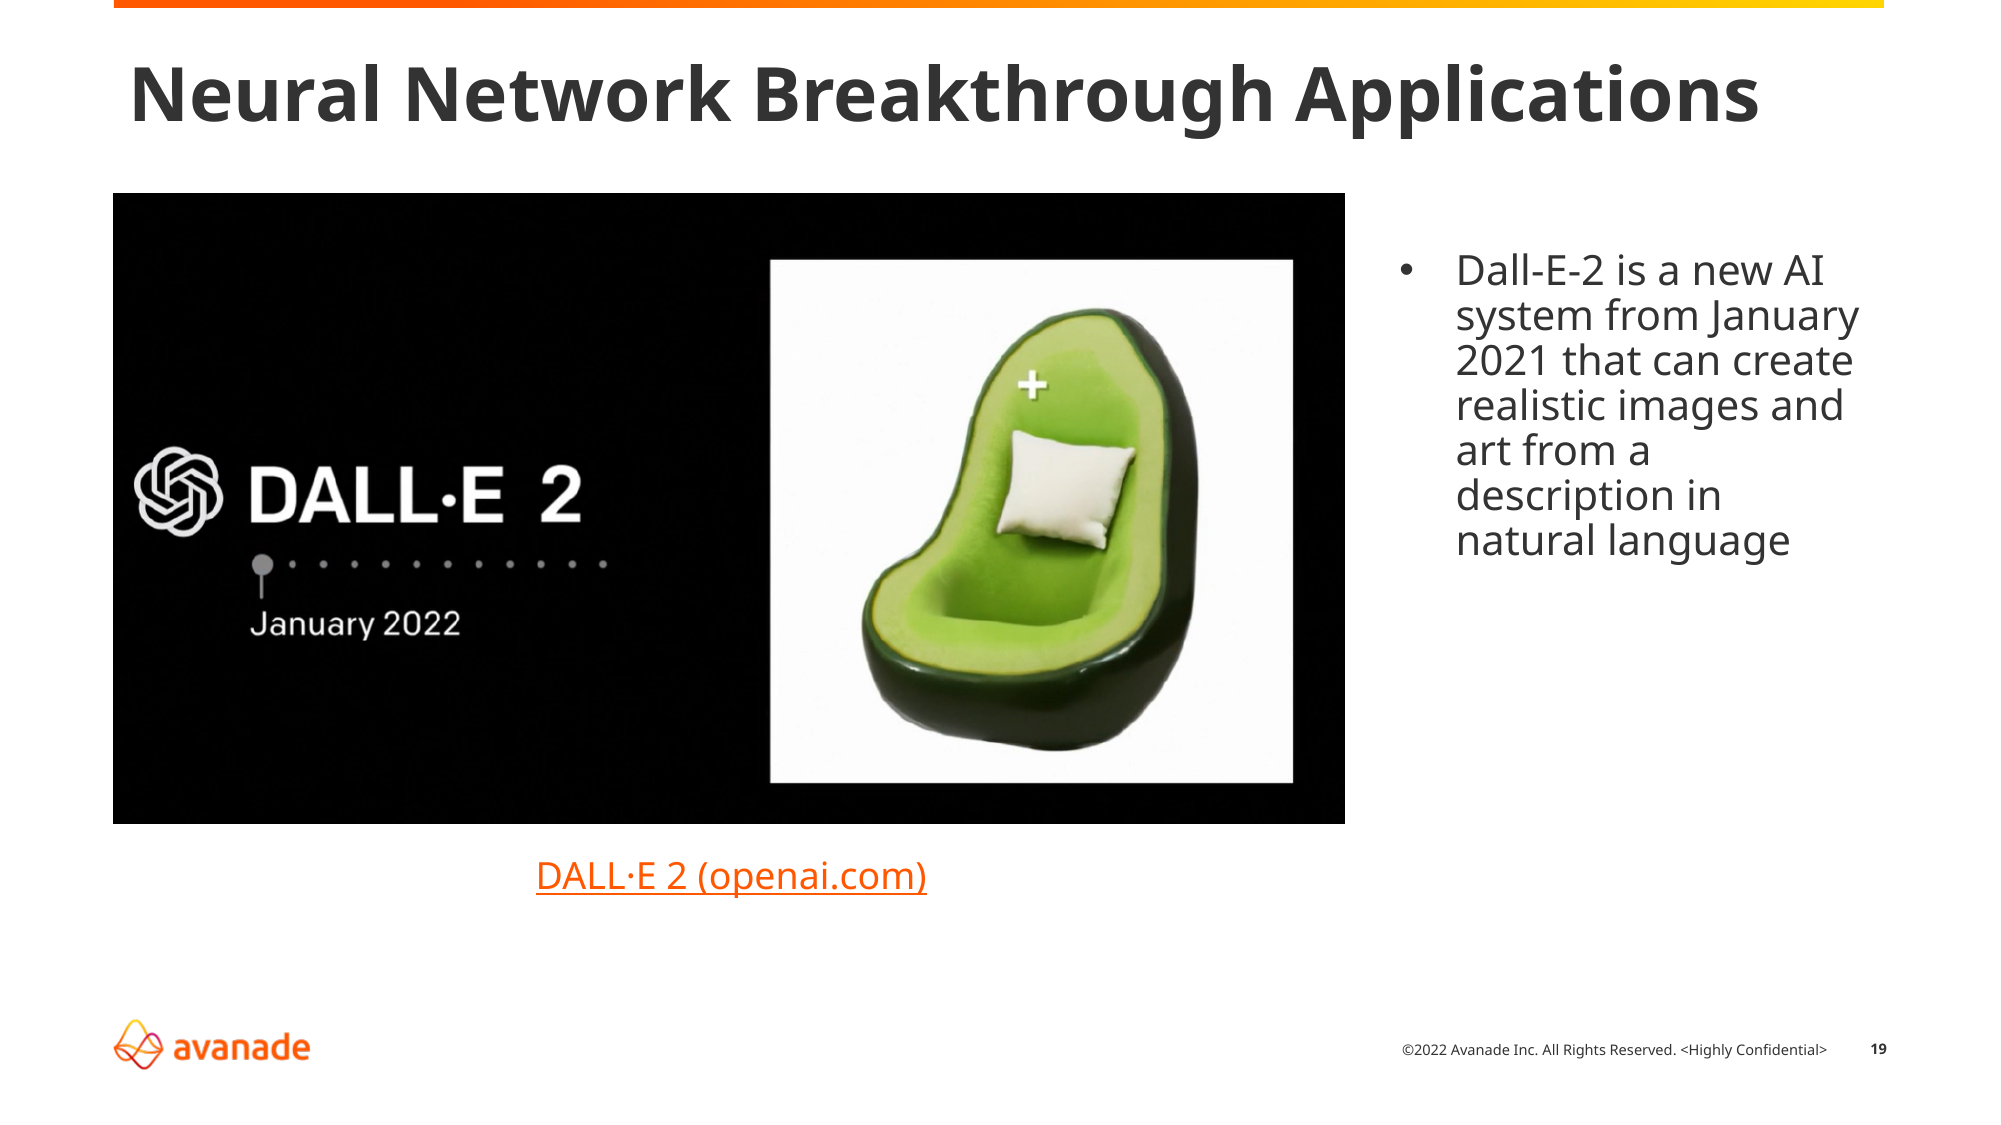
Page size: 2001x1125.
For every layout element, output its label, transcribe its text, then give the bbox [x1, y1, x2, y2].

picture [113, 193, 1345, 824]
text_box DALL·E 2 (openai.com) [117, 844, 1345, 911]
picture [93, 999, 339, 1090]
text_box Neural Network Breakthrough Applications [113, 9, 1883, 187]
text_box Dall-E-2 is a new AI system from January 2021 that can create realistic images and art from a description in natural language [1384, 241, 1883, 956]
